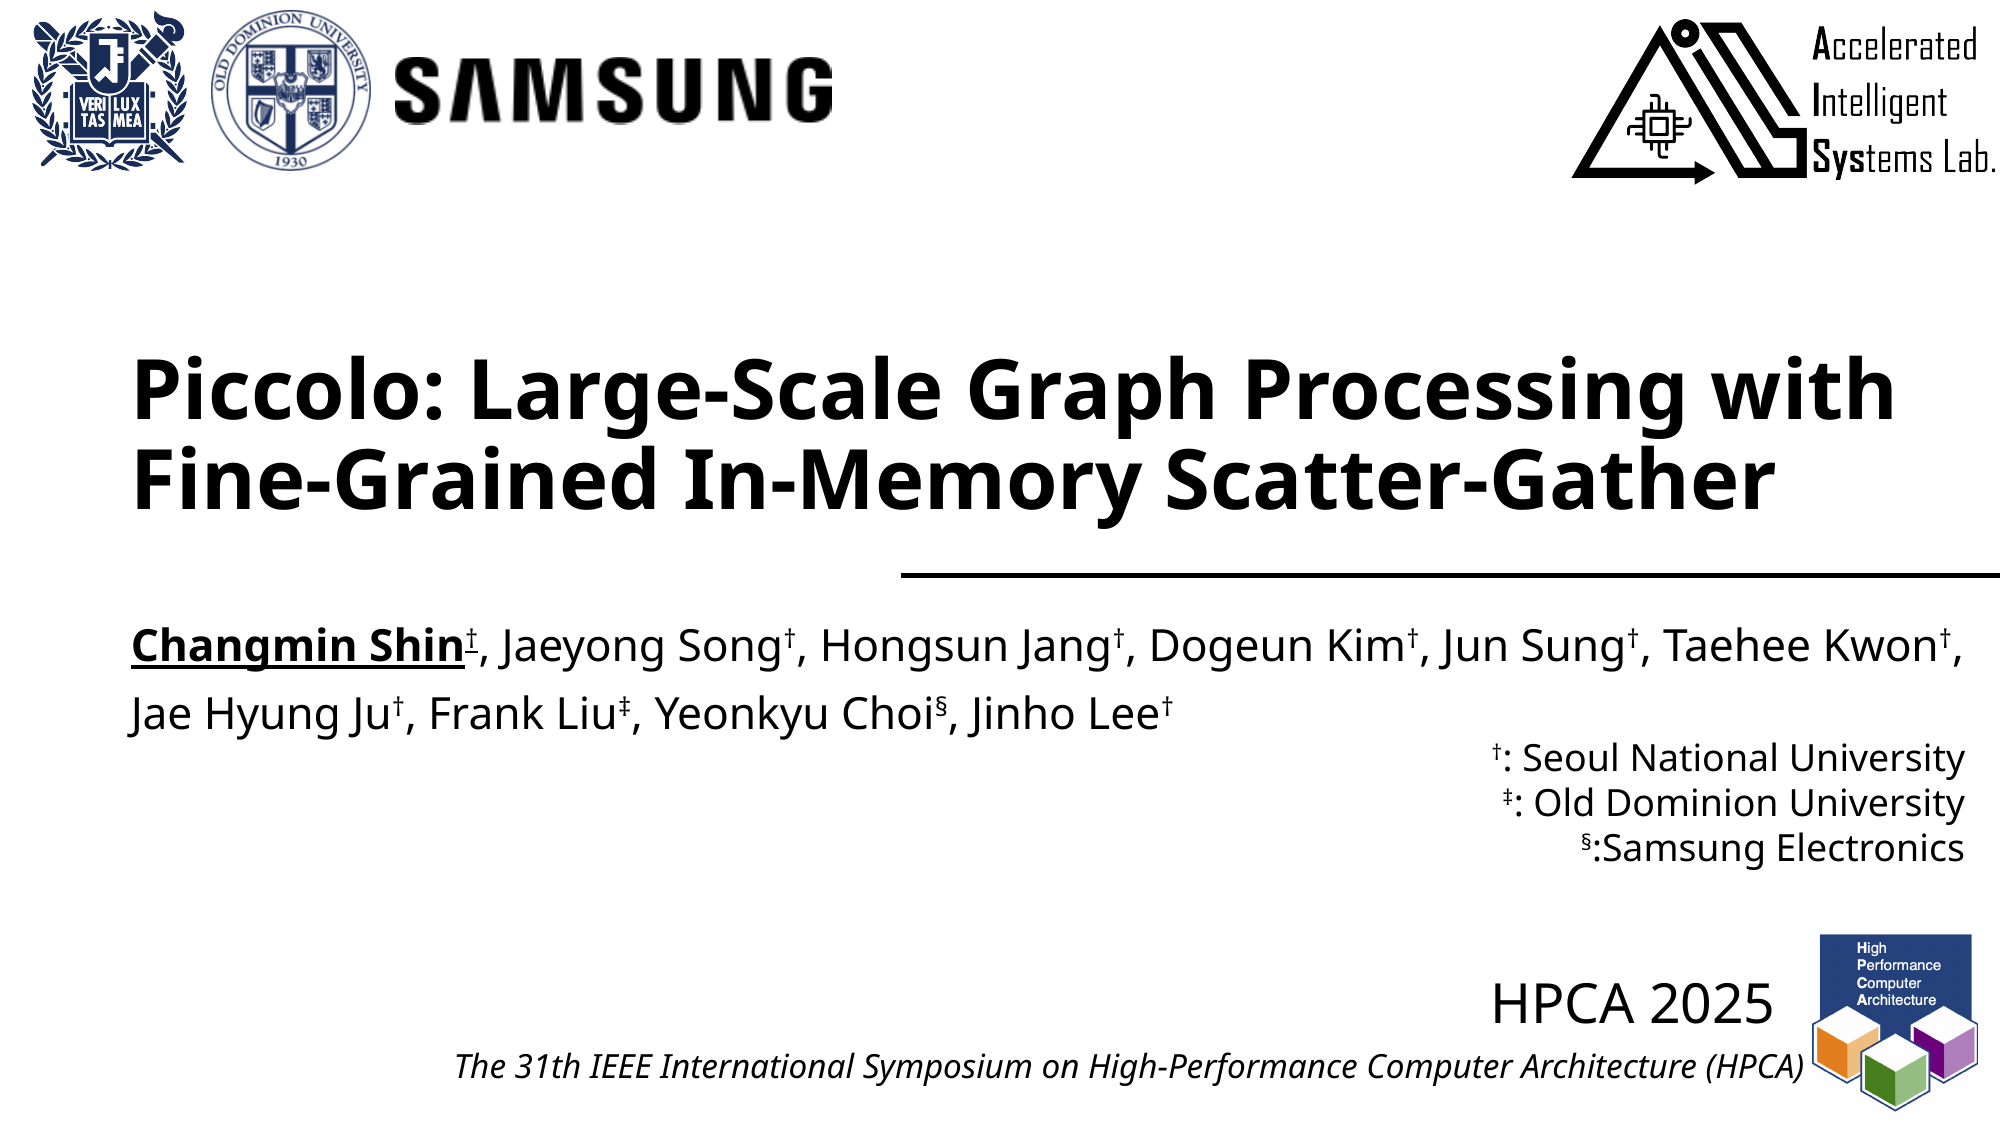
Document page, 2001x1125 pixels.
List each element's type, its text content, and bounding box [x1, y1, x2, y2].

picture [1571, 19, 1995, 185]
title Piccolo: Large-Scale Graph Processing with Fine-Grained In-Memory Scatter-Gather [115, 241, 2000, 535]
subtitle Changmin Shin†, Jaeyong Song†, Hongsun Jang†, Dogeun Kim†, Jun Sung†, Taehee Kwon†, Jae Hyung Ju†, Frank Liu‡, Yeonkyu Choi§, Jinho Lee† [115, 616, 2000, 797]
text_box †: Seoul National University ‡: Old Dominion University §:Samsung Electronics [1212, 727, 1981, 877]
picture [1812, 934, 1978, 1112]
picture [211, 10, 371, 171]
text_box The 31th IEEE International Symposium on High-Performance Computer Architecture (HPCA) [397, 1042, 1863, 1118]
picture [395, 57, 832, 125]
text_box HPCA 2025 [1444, 968, 1812, 1043]
picture [32, 10, 187, 171]
